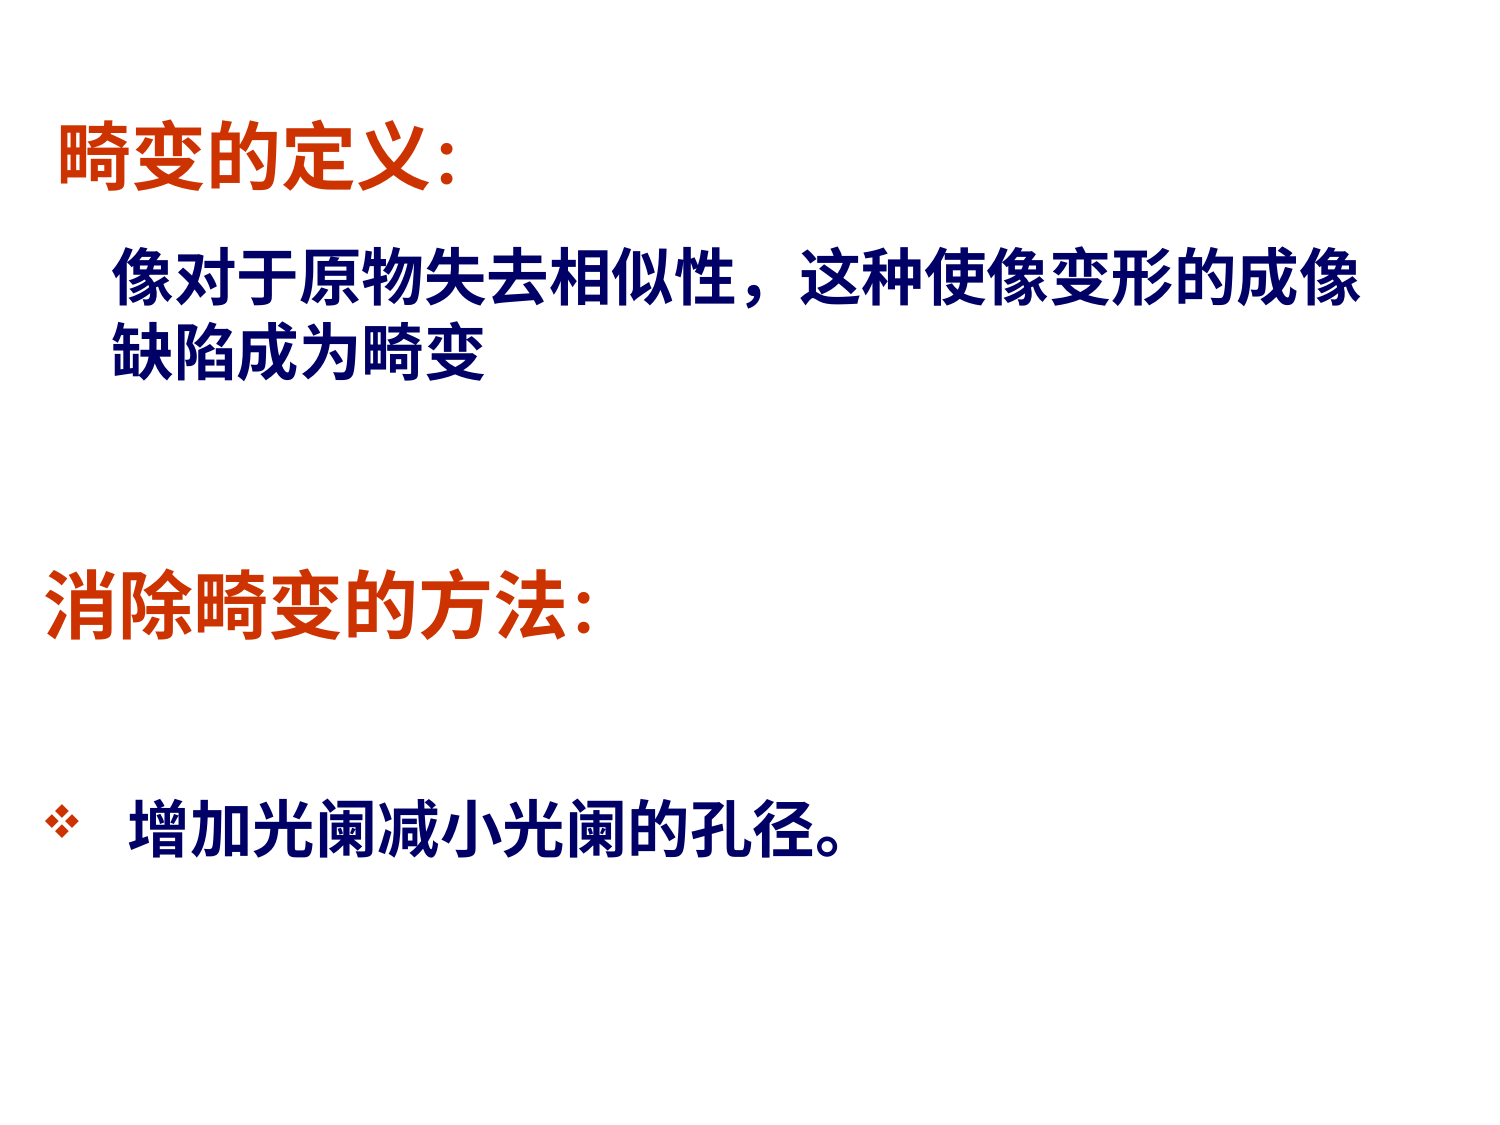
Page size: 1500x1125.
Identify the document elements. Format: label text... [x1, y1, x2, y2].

text_box 消除畸变的方法： [28, 550, 646, 656]
text_box 像对于原物失去相似性，这种使像变形的成像缺陷成为畸变 [97, 230, 1424, 396]
text_box 增加光阑减小光阑的孔径。 [27, 763, 1474, 872]
text_box 畸变的定义： [42, 101, 510, 207]
